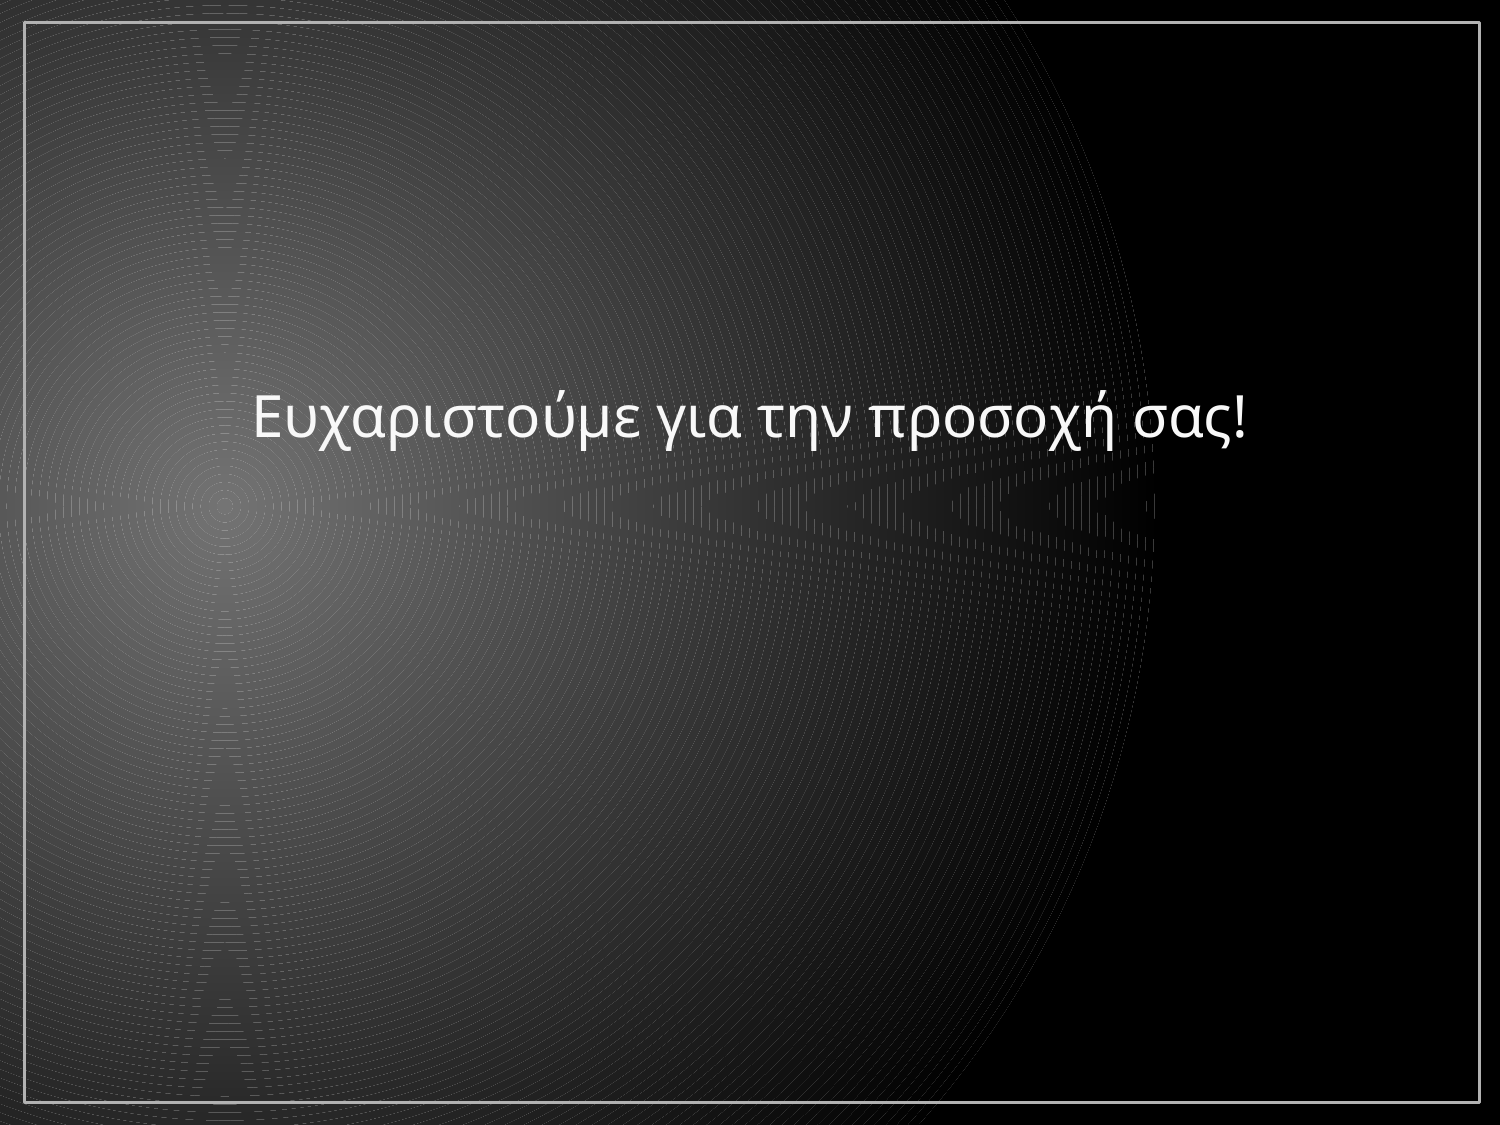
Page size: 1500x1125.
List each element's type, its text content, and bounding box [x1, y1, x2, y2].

list Ευχαριστούμε για την προσοχή σας! [75, 262, 1425, 1005]
